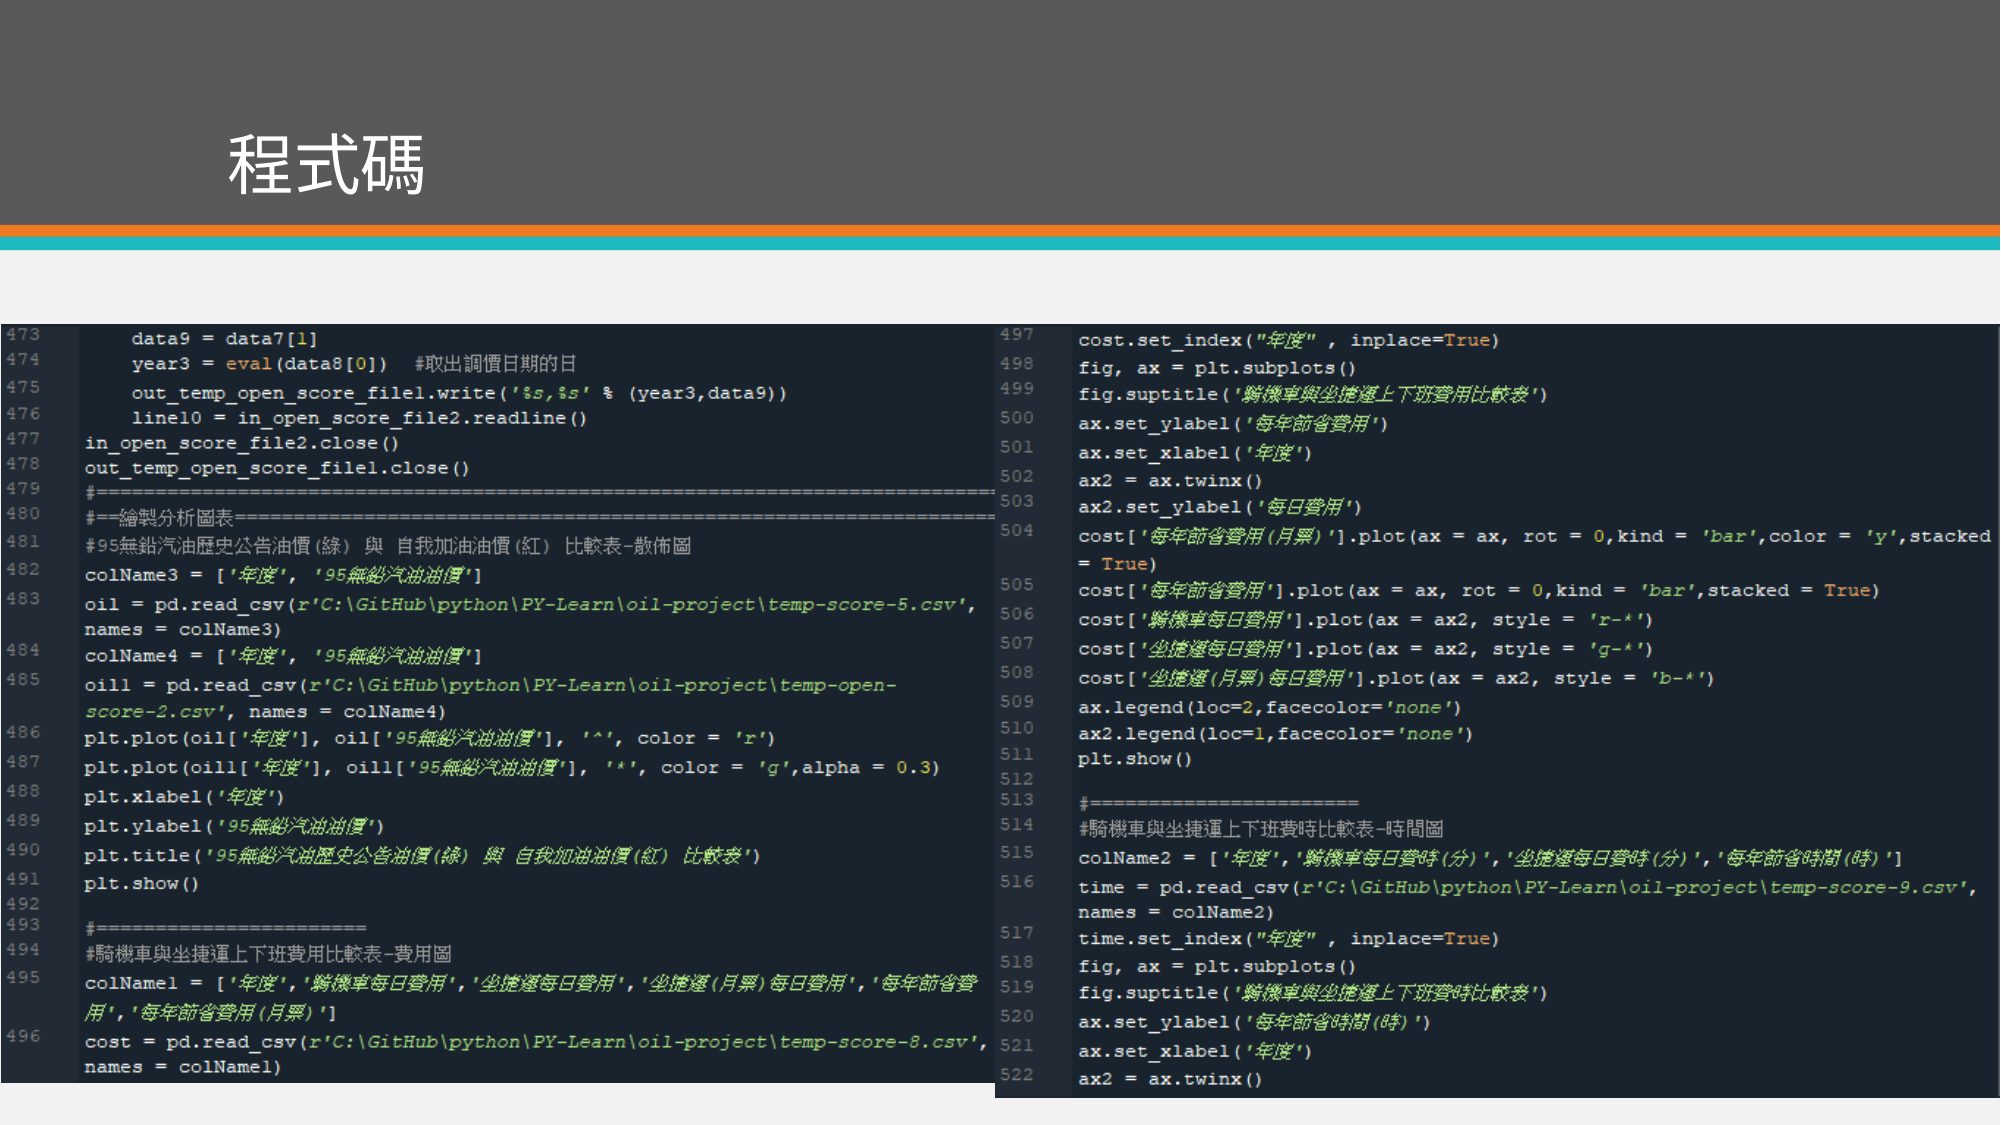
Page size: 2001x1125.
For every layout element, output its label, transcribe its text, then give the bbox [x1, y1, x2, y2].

picture [1, 324, 2000, 1098]
title 程式碼 [212, 41, 1788, 212]
